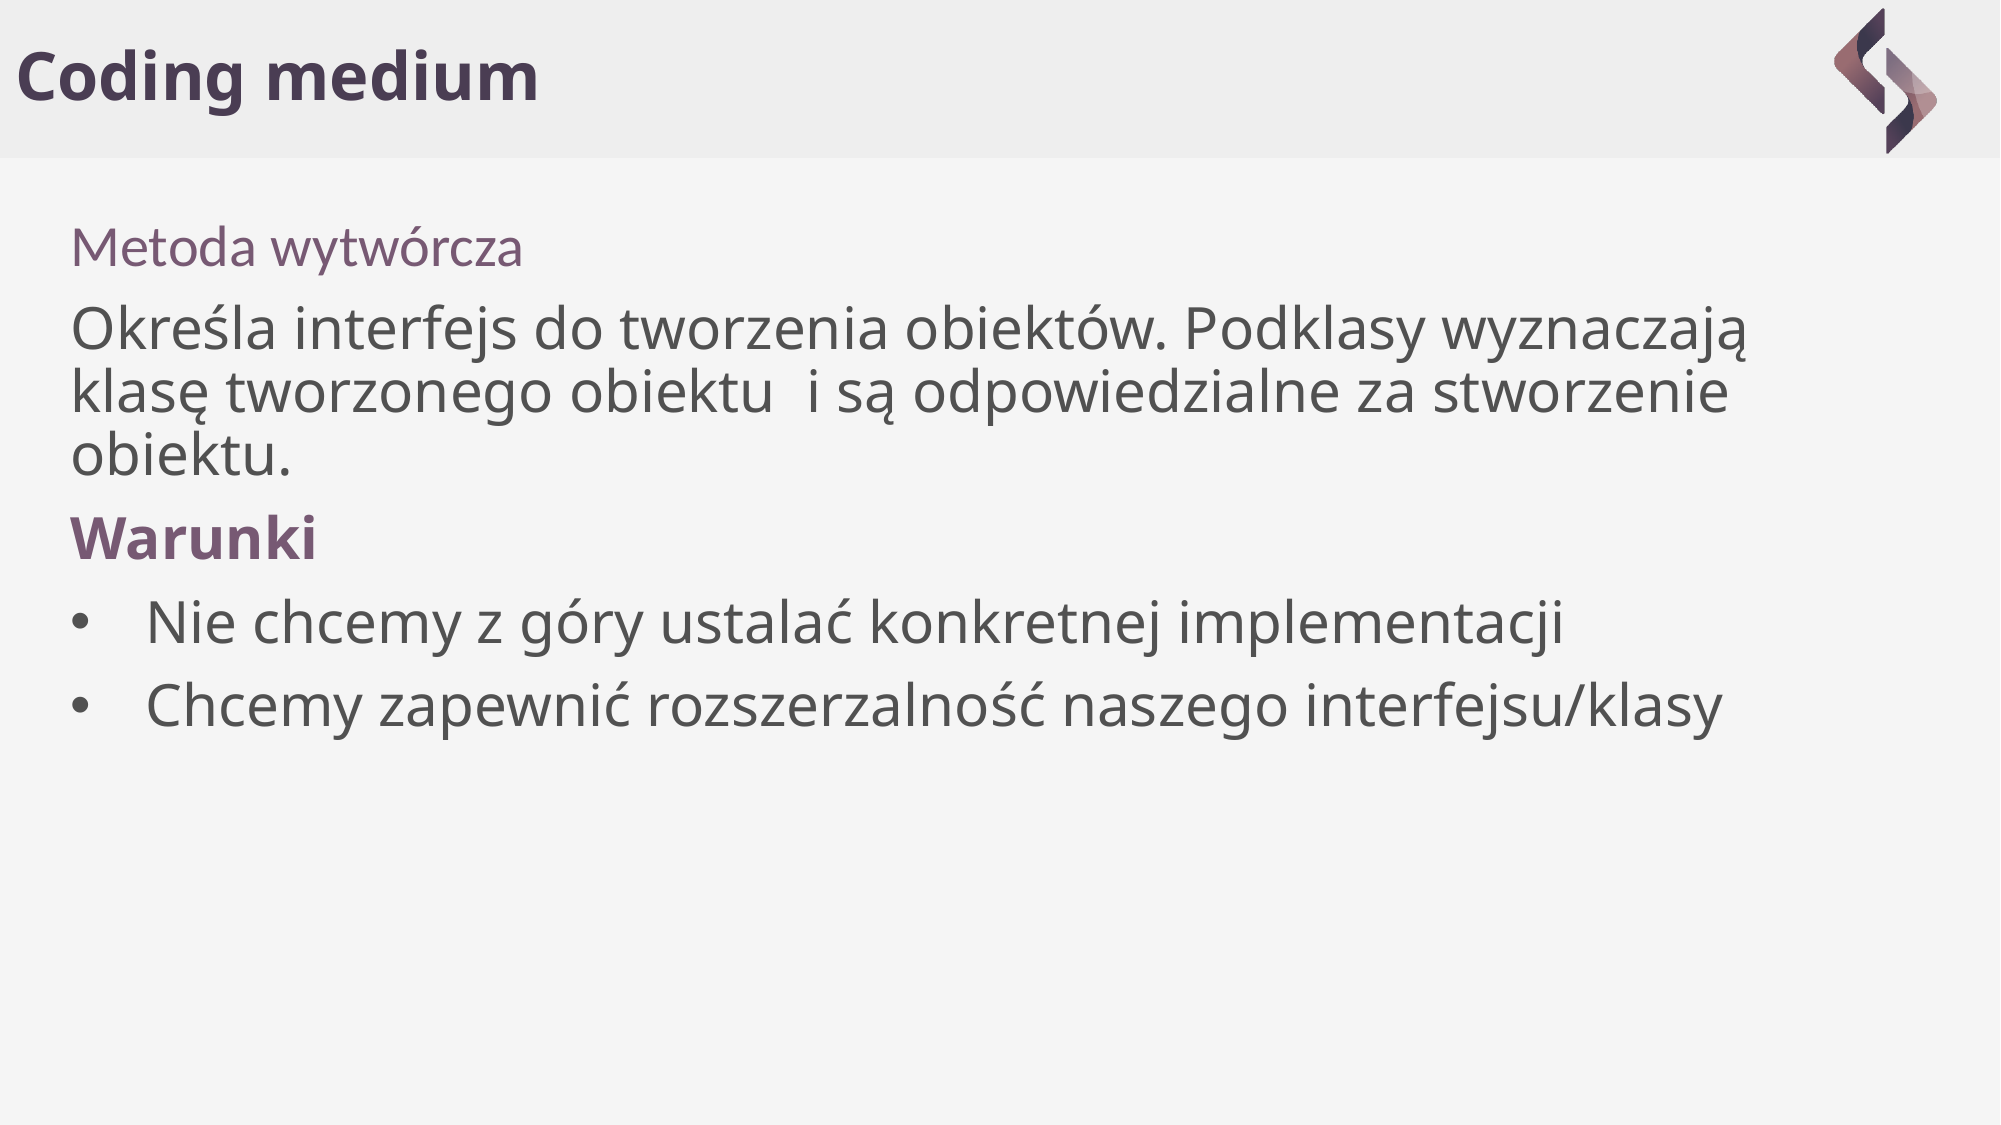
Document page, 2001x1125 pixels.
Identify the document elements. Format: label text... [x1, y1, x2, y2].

list Metoda wytwórcza [55, 208, 1486, 291]
picture [1787, 0, 2001, 166]
title Coding medium [0, 0, 1788, 158]
list Określa interfejs do tworzenia obiektów. Podklasy wyznaczają klasę tworzonego obiektu i są odpowiedzialne za stworzenie obiektu. Warunki Nie chcemy z góry ustalać konkretnej implementacji Chcemy zapewnić rozszerzalność naszego interfejsu/klasy [55, 291, 1863, 1031]
